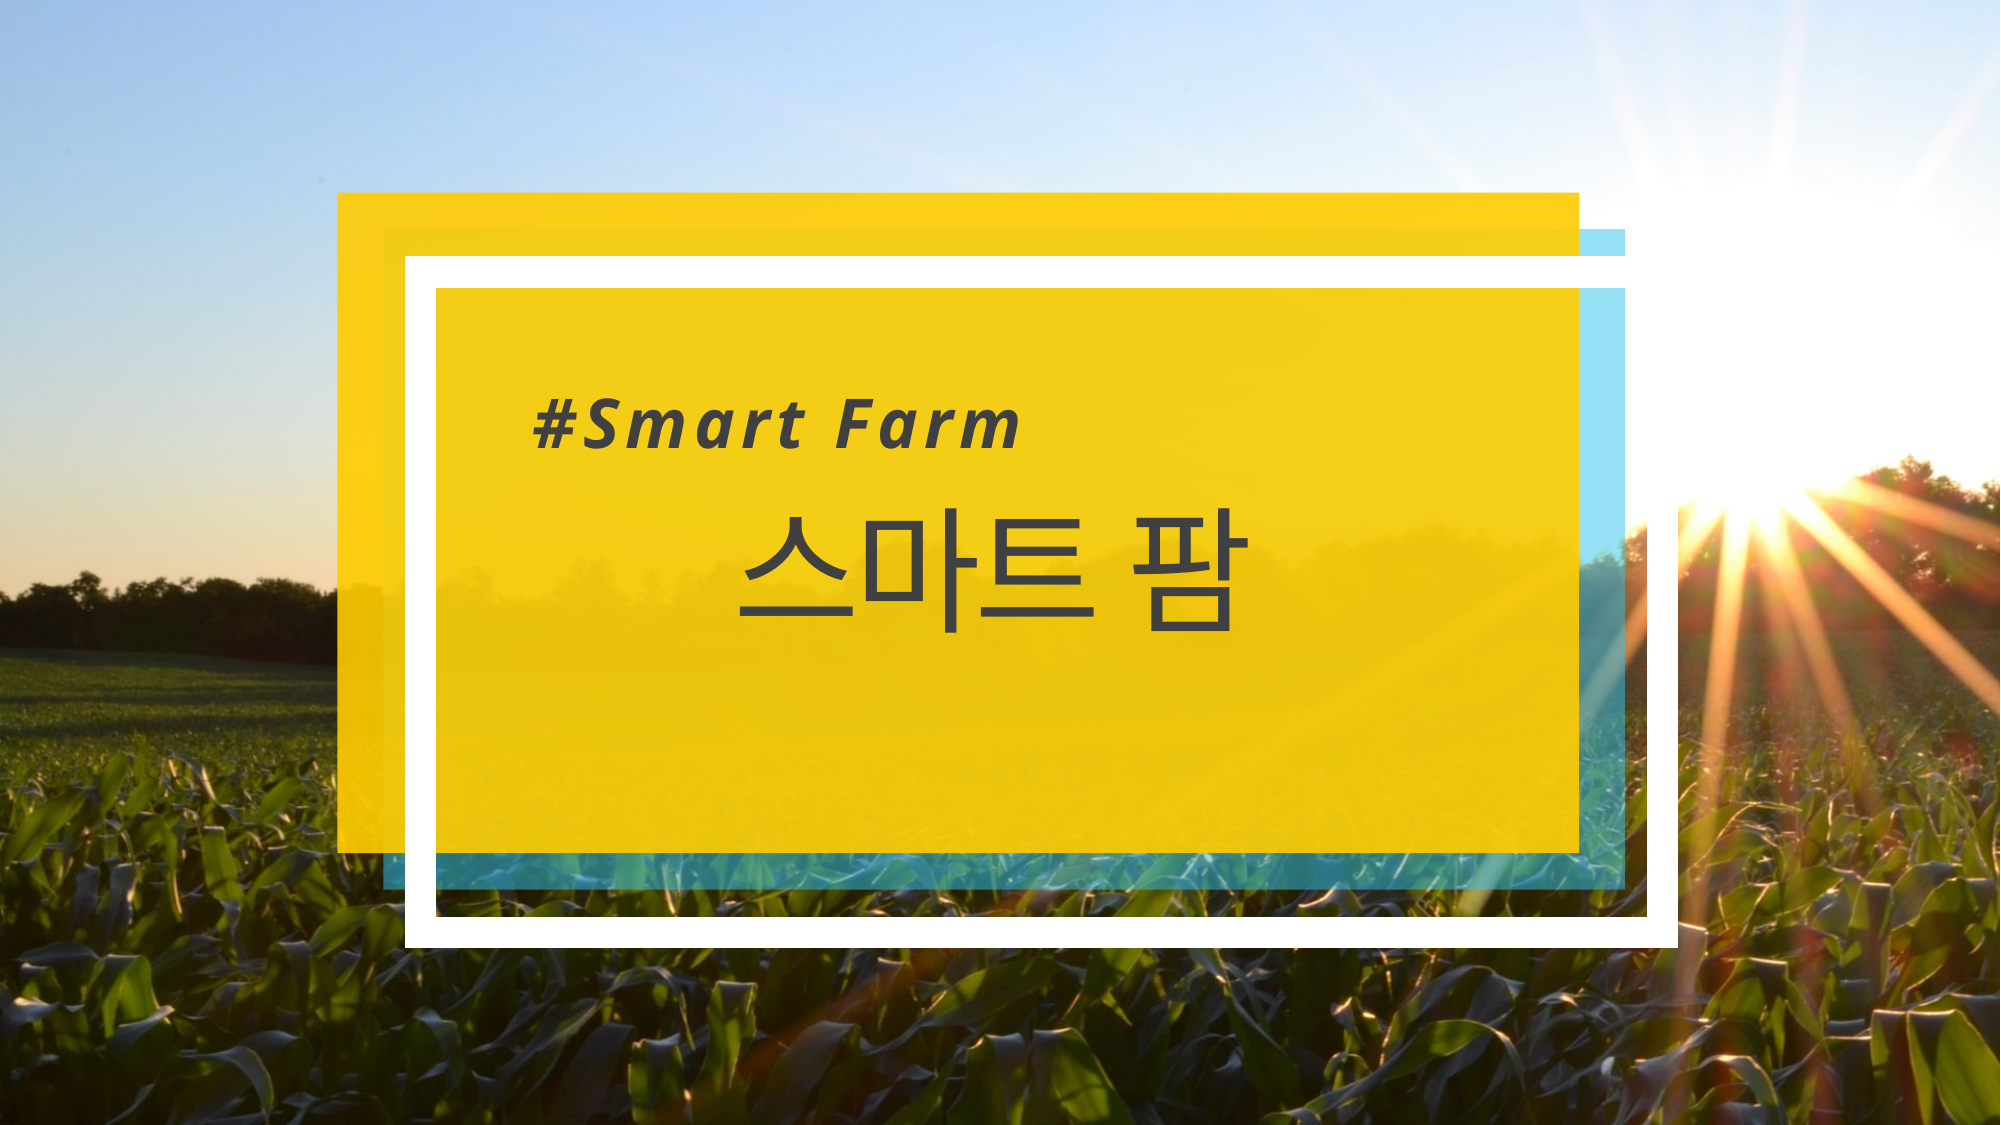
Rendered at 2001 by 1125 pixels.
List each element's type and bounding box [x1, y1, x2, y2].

picture [0, 0, 2000, 1125]
text_box [337, 192, 1663, 933]
